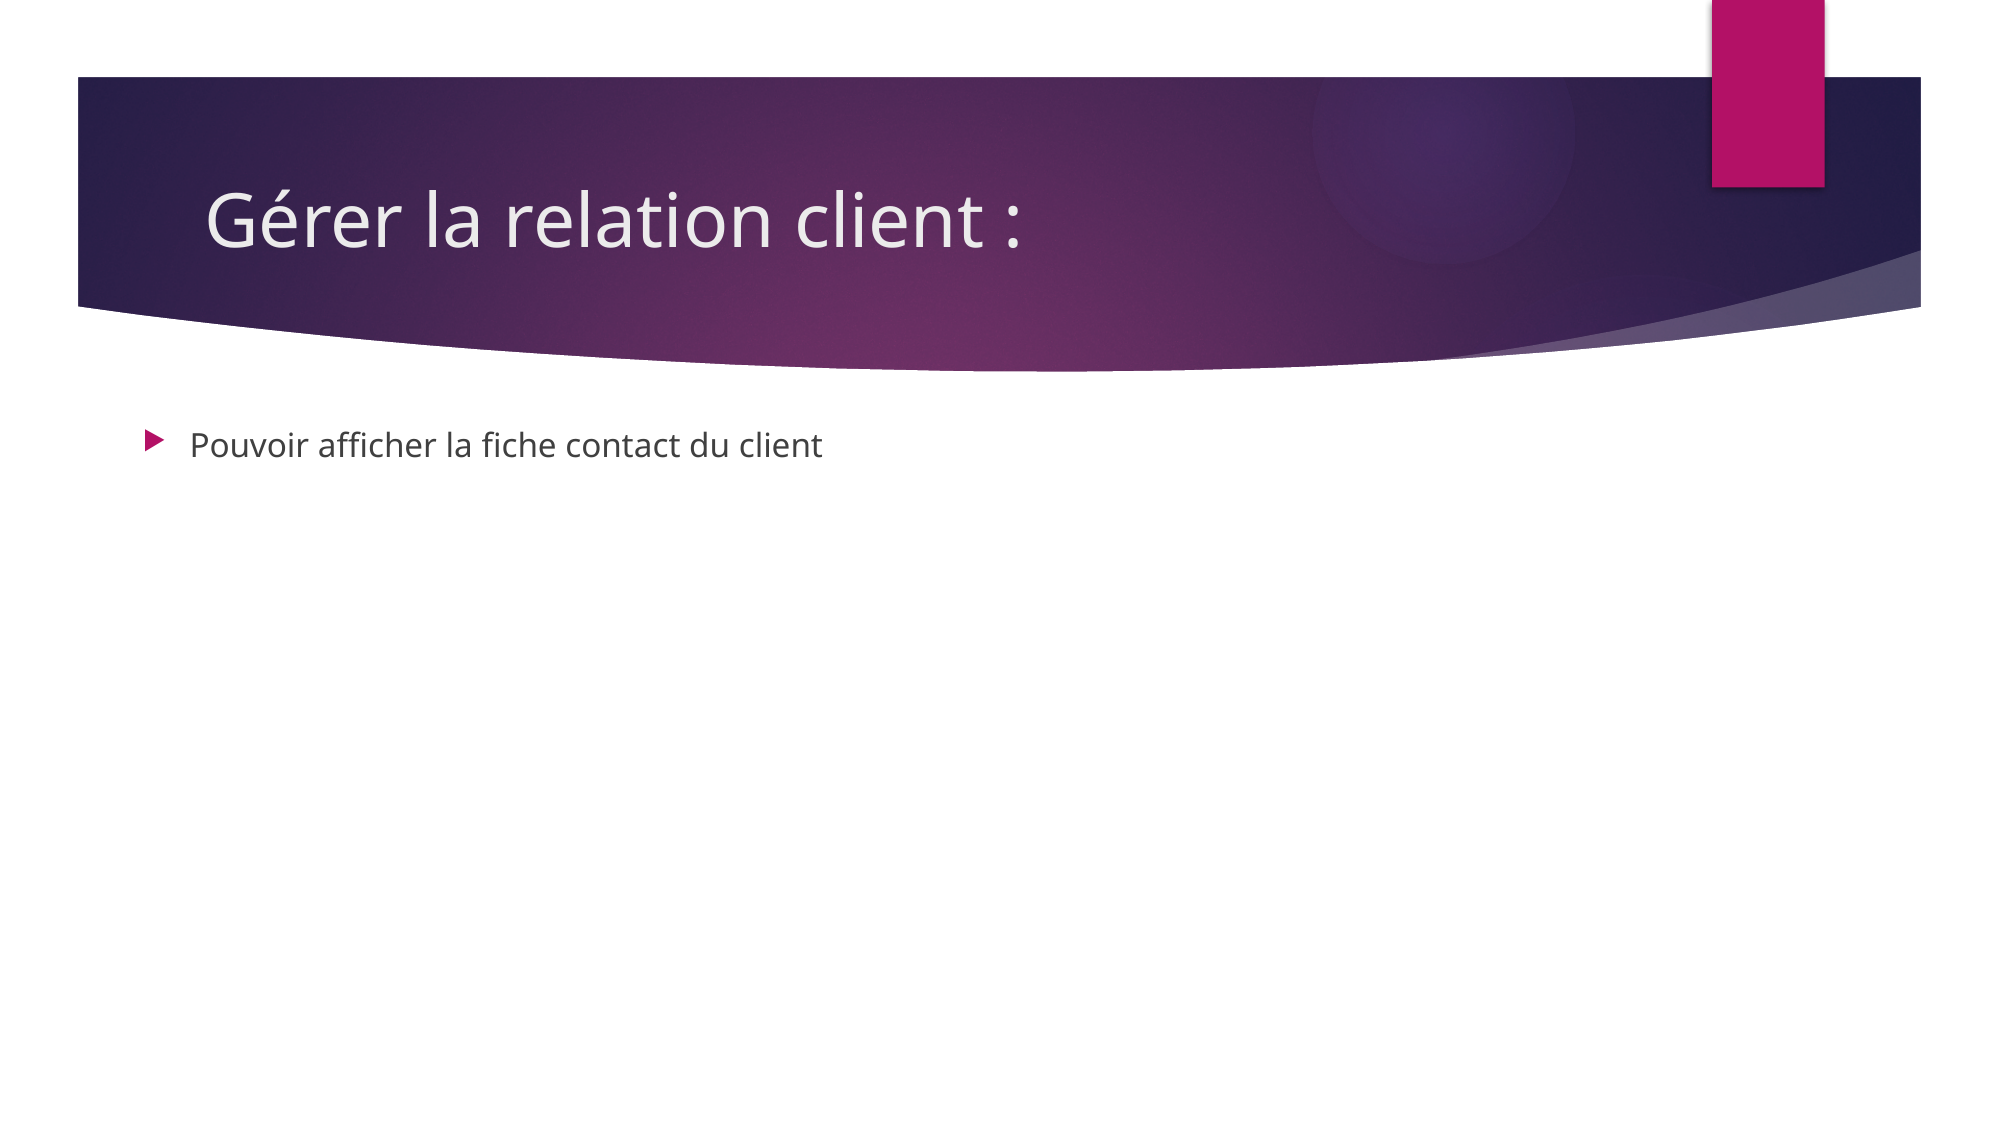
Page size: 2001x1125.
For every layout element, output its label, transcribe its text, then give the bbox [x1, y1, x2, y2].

list Pouvoir afficher la fiche contact du client [52, 416, 1950, 801]
title Gérer la relation client : [189, 159, 1627, 276]
